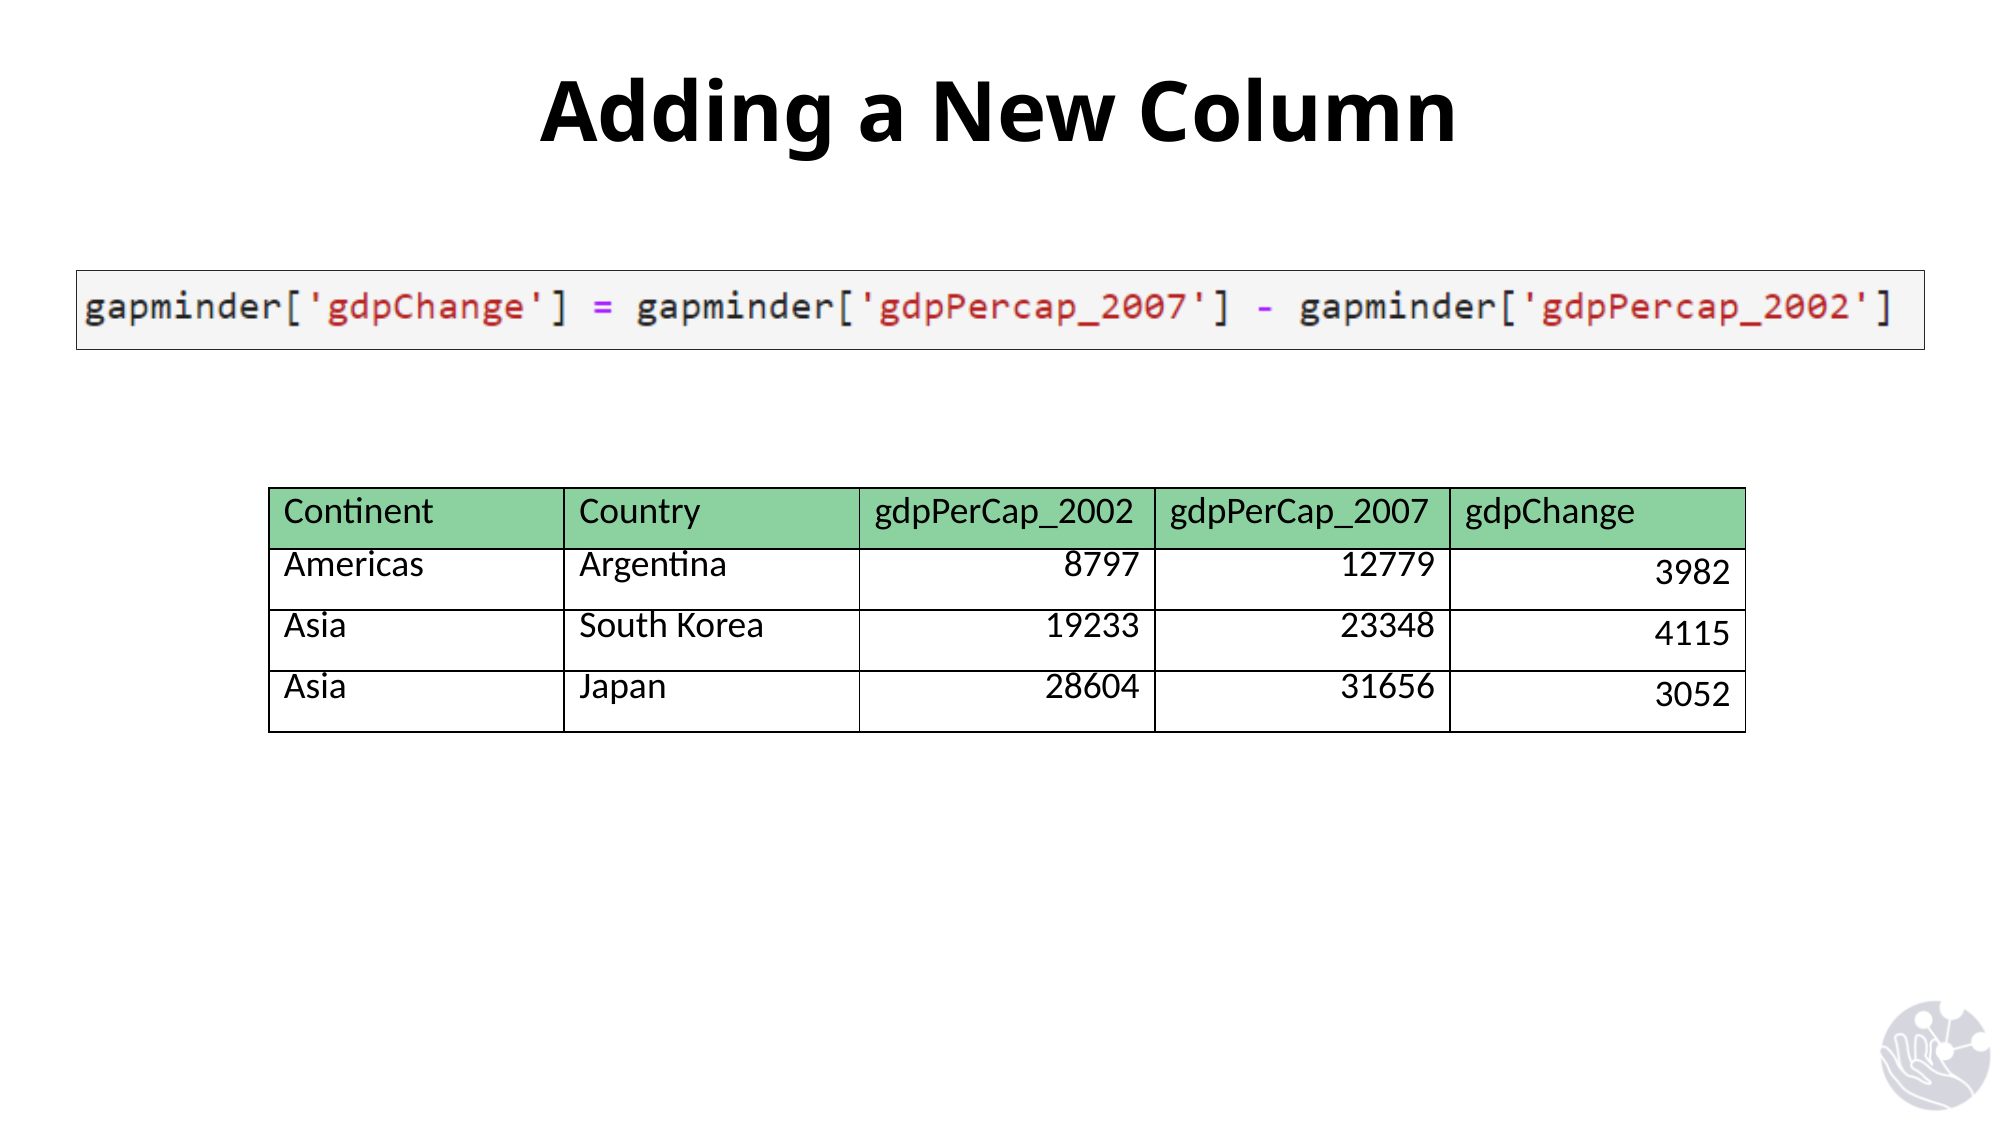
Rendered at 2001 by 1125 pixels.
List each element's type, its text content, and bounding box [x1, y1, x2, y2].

table_header Continent [269, 488, 564, 541]
table_cell [860, 724, 1154, 731]
table_cell Asia [269, 663, 564, 724]
table_cell Asia [269, 602, 564, 663]
table_cell 3982 [1451, 550, 1745, 609]
picture [1866, 989, 1998, 1123]
table_cell 23348 [1155, 602, 1449, 663]
table_cell 3052 [1451, 672, 1745, 731]
table_cell South Korea [564, 602, 860, 663]
table_header gdpPerCap_2002 [860, 488, 1155, 541]
table_header gdpPerCap_2007 [1155, 488, 1449, 541]
text_box Adding a New Column [0, 62, 2000, 171]
table_cell [1156, 724, 1449, 731]
table_cell 12779 [1155, 541, 1449, 602]
table_header Country [564, 488, 860, 541]
table_cell 31656 [1155, 663, 1449, 724]
table_cell Americas [269, 541, 564, 602]
picture [76, 270, 1924, 349]
table_cell [565, 724, 859, 731]
table_cell [270, 724, 563, 731]
table_cell Argentina [564, 541, 860, 602]
table_header gdpChange [1451, 489, 1745, 548]
table_cell 8797 [860, 541, 1155, 602]
table_cell 4115 [1451, 611, 1745, 670]
table_cell 28604 [860, 663, 1155, 724]
table_cell Japan [564, 663, 860, 724]
table_cell 19233 [860, 602, 1155, 663]
